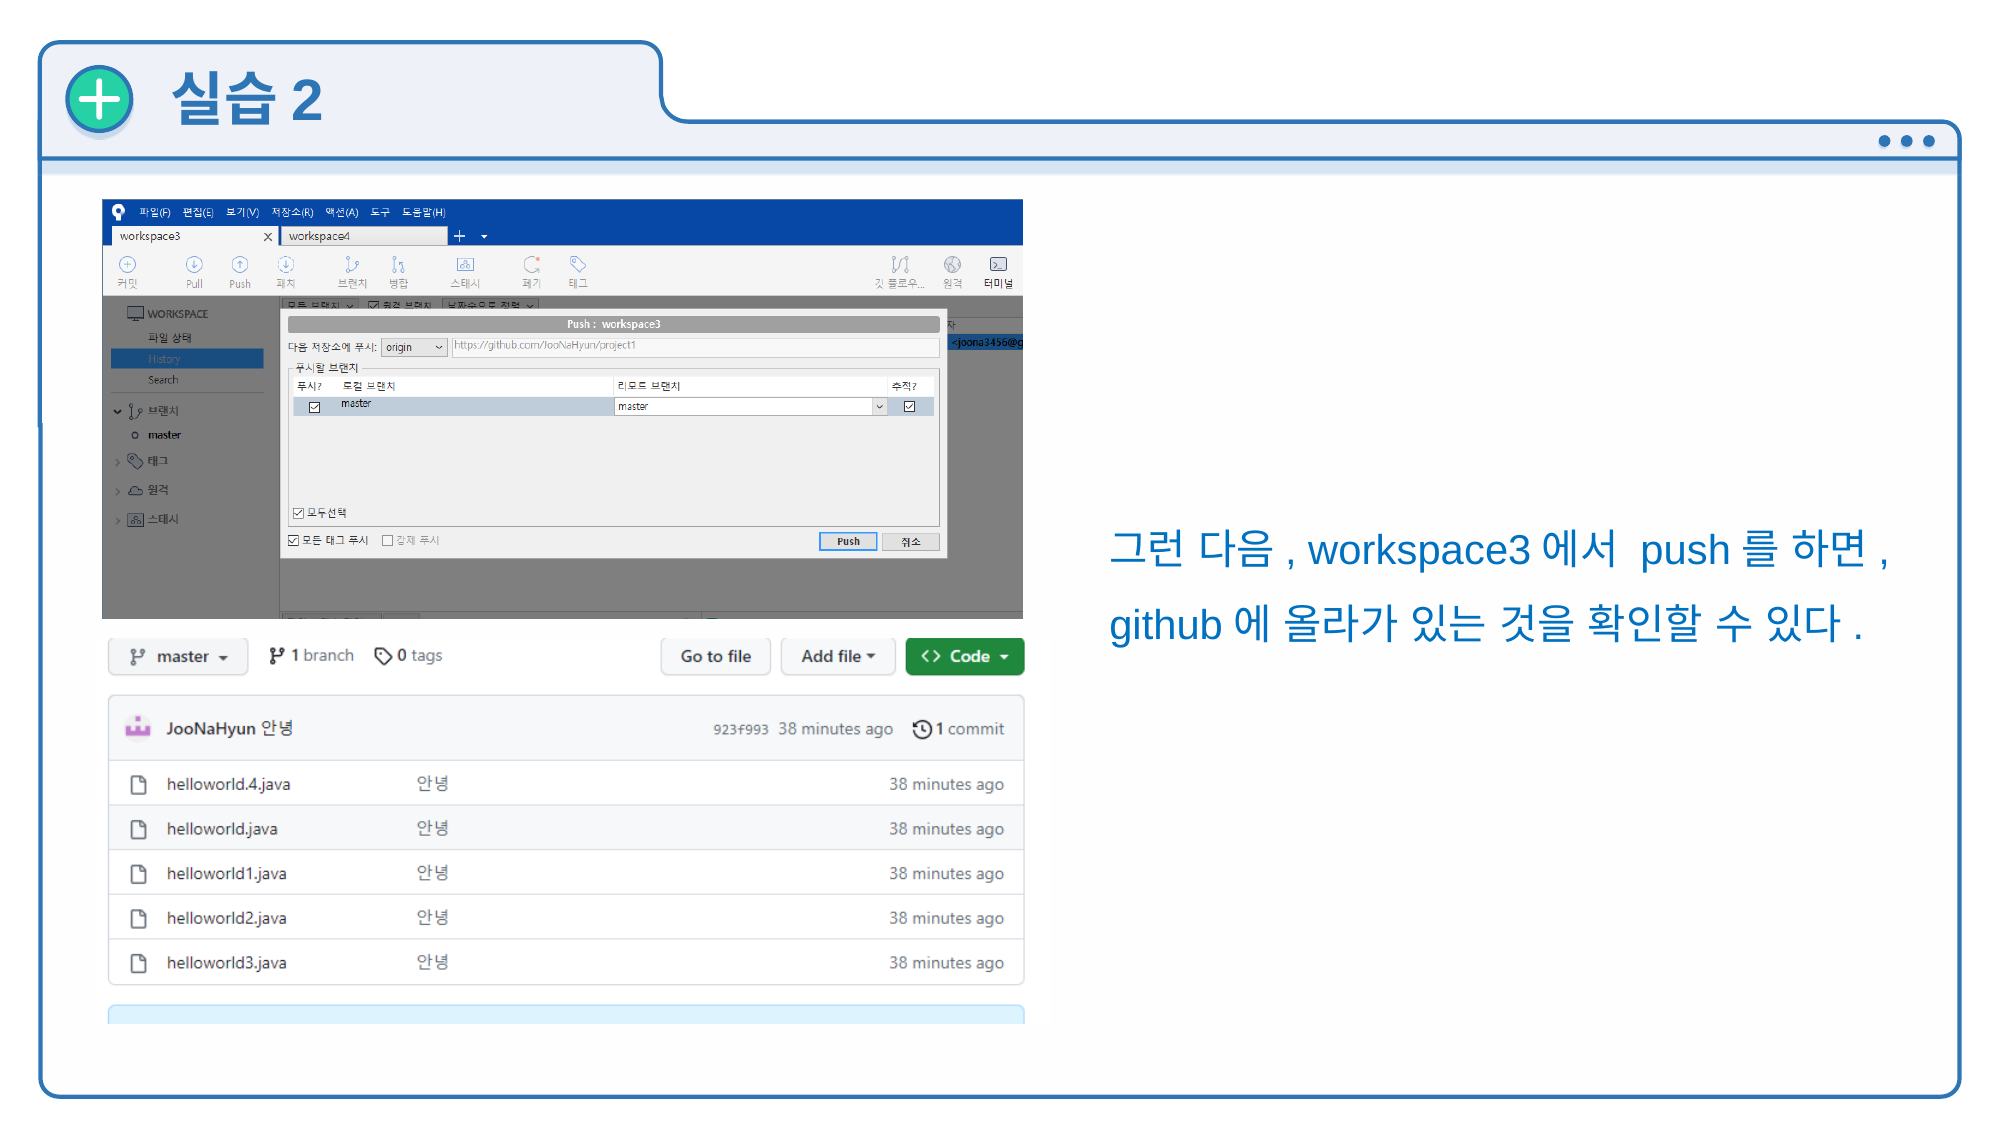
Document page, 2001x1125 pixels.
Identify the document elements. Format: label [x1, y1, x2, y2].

text_box [39, 42, 1960, 1097]
picture [102, 198, 1023, 619]
picture [96, 638, 1050, 1024]
text_box [67, 67, 132, 131]
